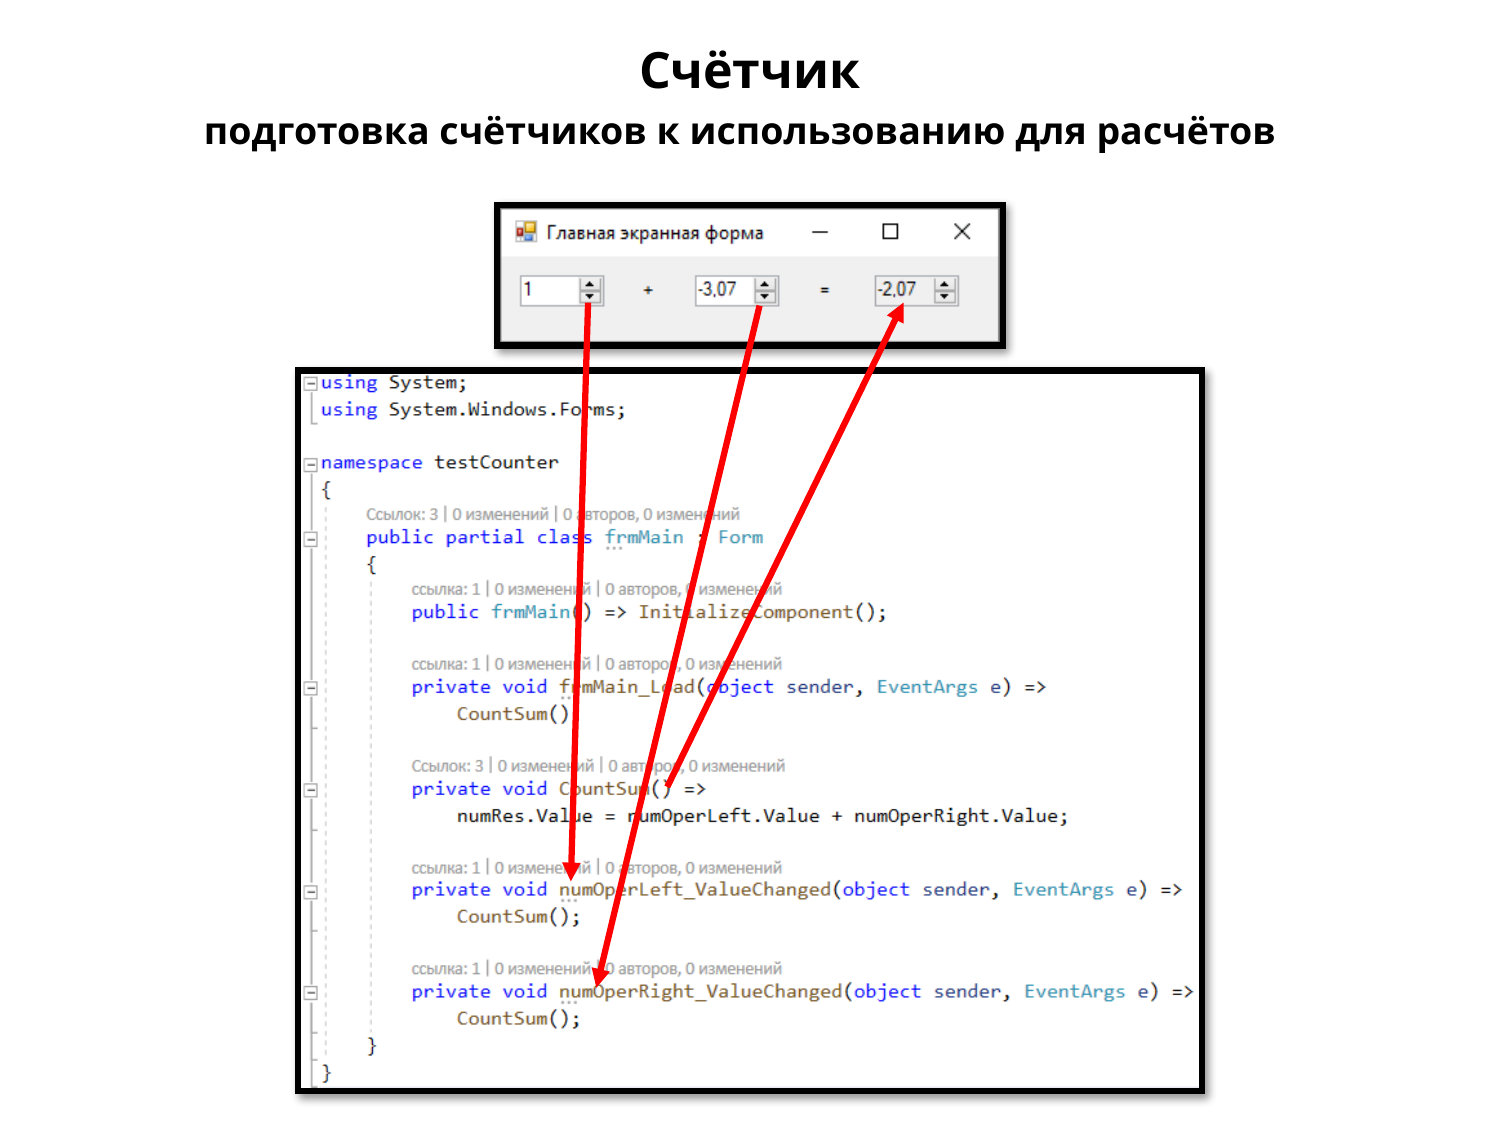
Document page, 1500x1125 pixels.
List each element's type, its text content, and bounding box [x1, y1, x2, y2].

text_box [570, 302, 589, 882]
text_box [666, 302, 904, 788]
picture [499, 207, 1001, 343]
text_box подготовка счётчиков к использованию для расчётов [31, 100, 1450, 160]
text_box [596, 305, 760, 988]
text_box Счётчик [17, 30, 1483, 106]
picture [300, 373, 1200, 1089]
